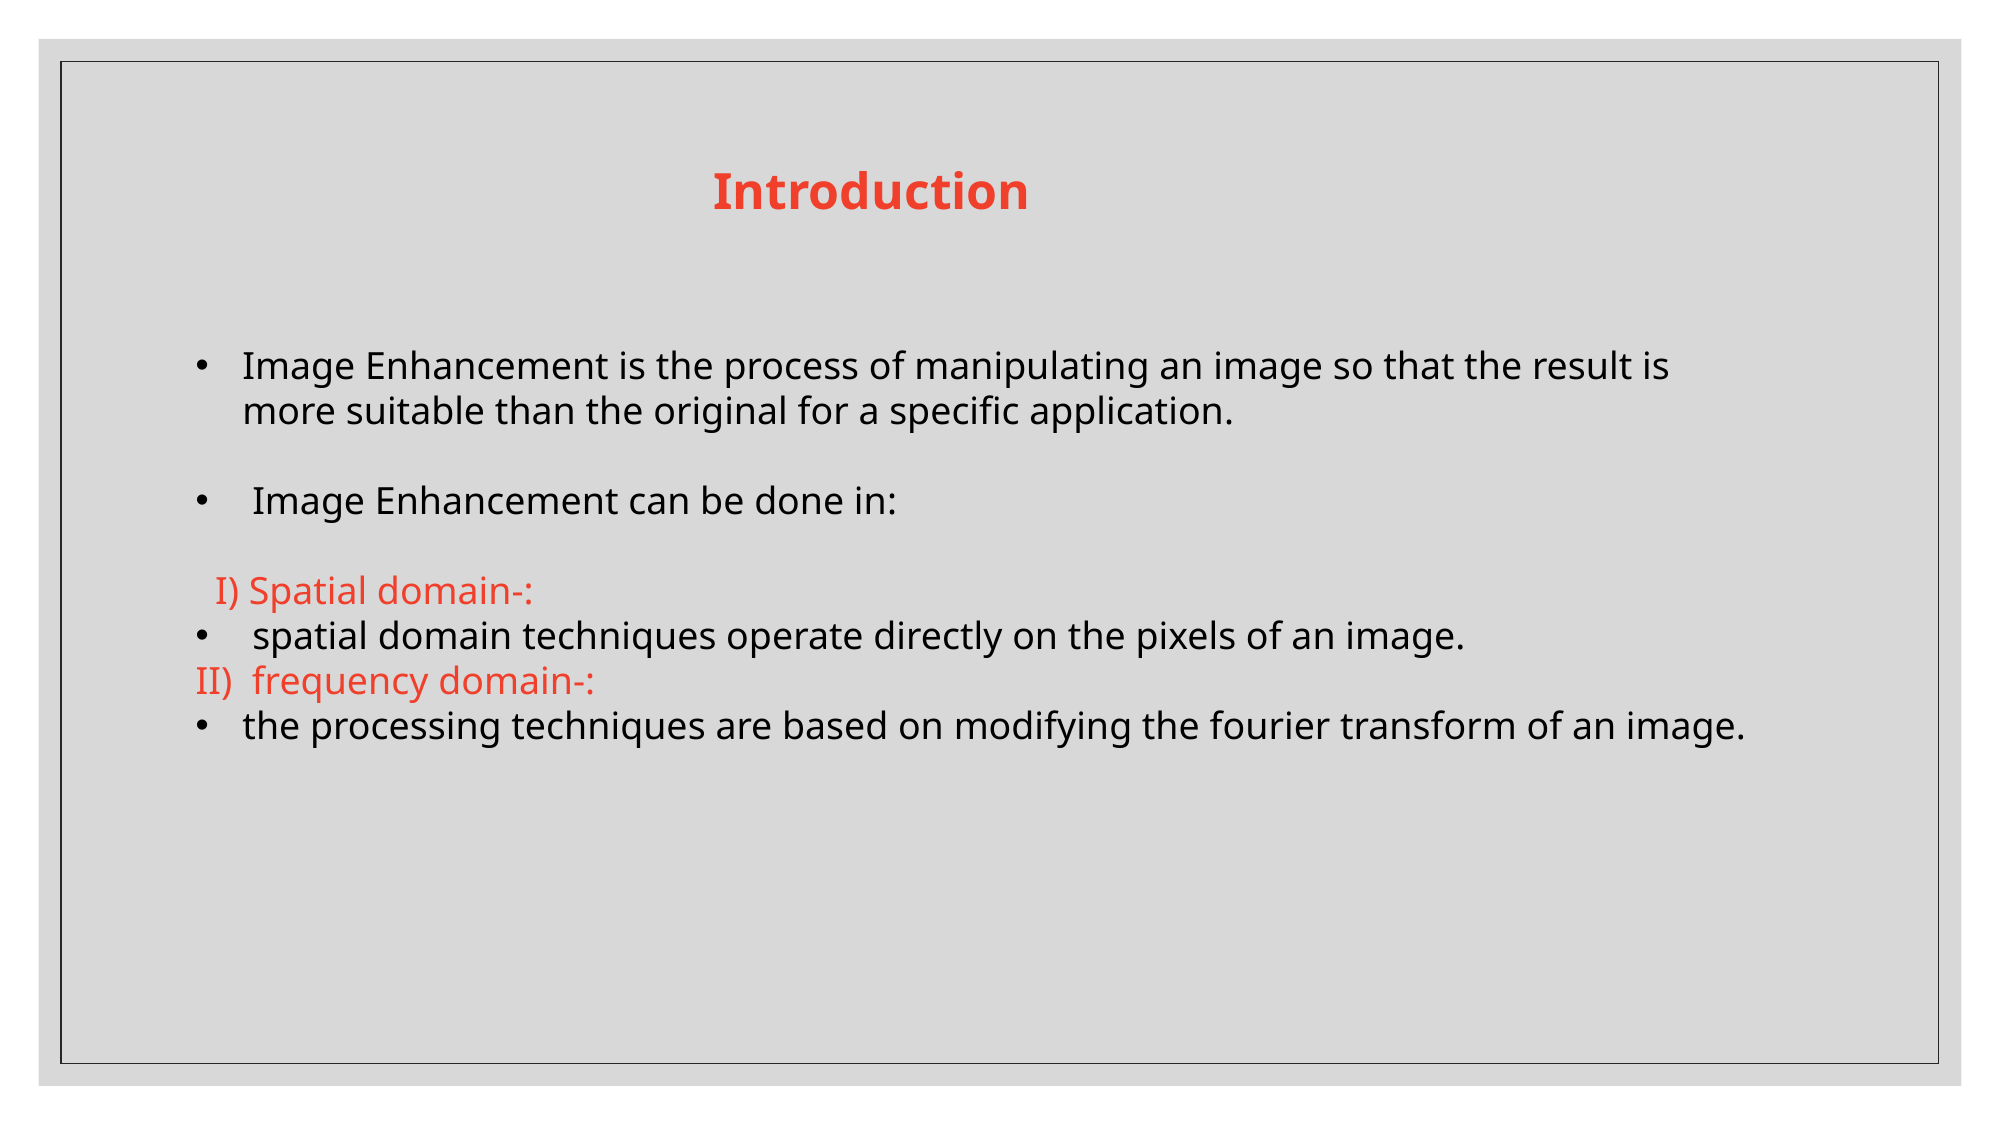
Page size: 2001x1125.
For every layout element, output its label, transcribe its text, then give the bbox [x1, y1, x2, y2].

text_box Introduction [542, 152, 1210, 227]
text_box Image Enhancement is the process of manipulating an image so that the result is more suitable than the original for a specific application. Image Enhancement can be done in: I) Spatial domain-: spatial domain techniques operate directly on the pixels of an image. II) frequency domain-: the processing techniques are based on modifying the fourier transform of an image. [180, 289, 1773, 845]
